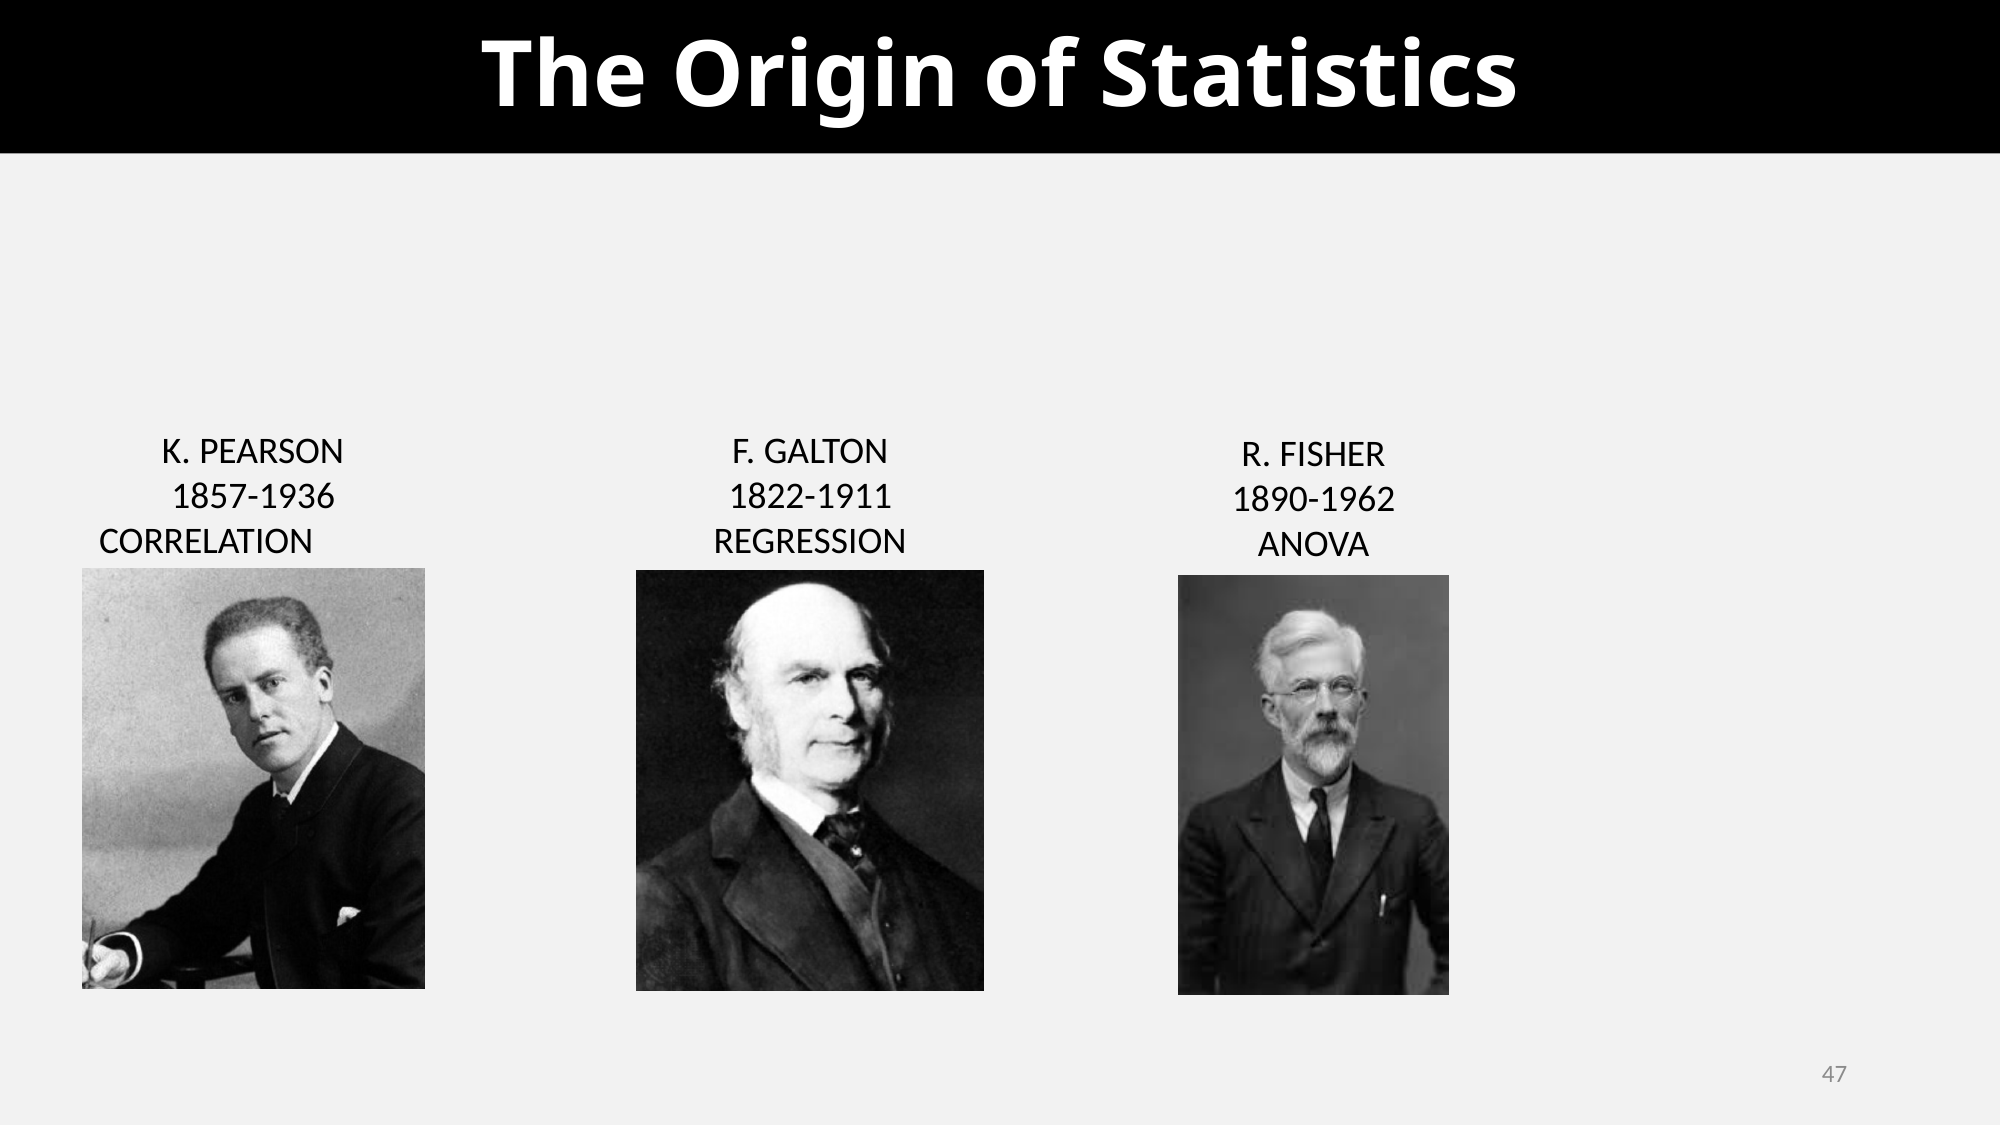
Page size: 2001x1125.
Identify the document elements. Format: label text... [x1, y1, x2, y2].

text_box R. FISHER 1890-1962 ANOVA [1178, 421, 1449, 572]
picture [82, 568, 425, 989]
picture [1178, 575, 1449, 995]
picture [636, 570, 984, 991]
slide_number 47 [1412, 1042, 1863, 1103]
text_box K. PEARSON 1857-1936 CORRELATION [82, 418, 425, 568]
text_box F. GALTON 1822-1911 REGRESSION [636, 418, 984, 569]
title The Origin of Statistics [0, 0, 2000, 154]
